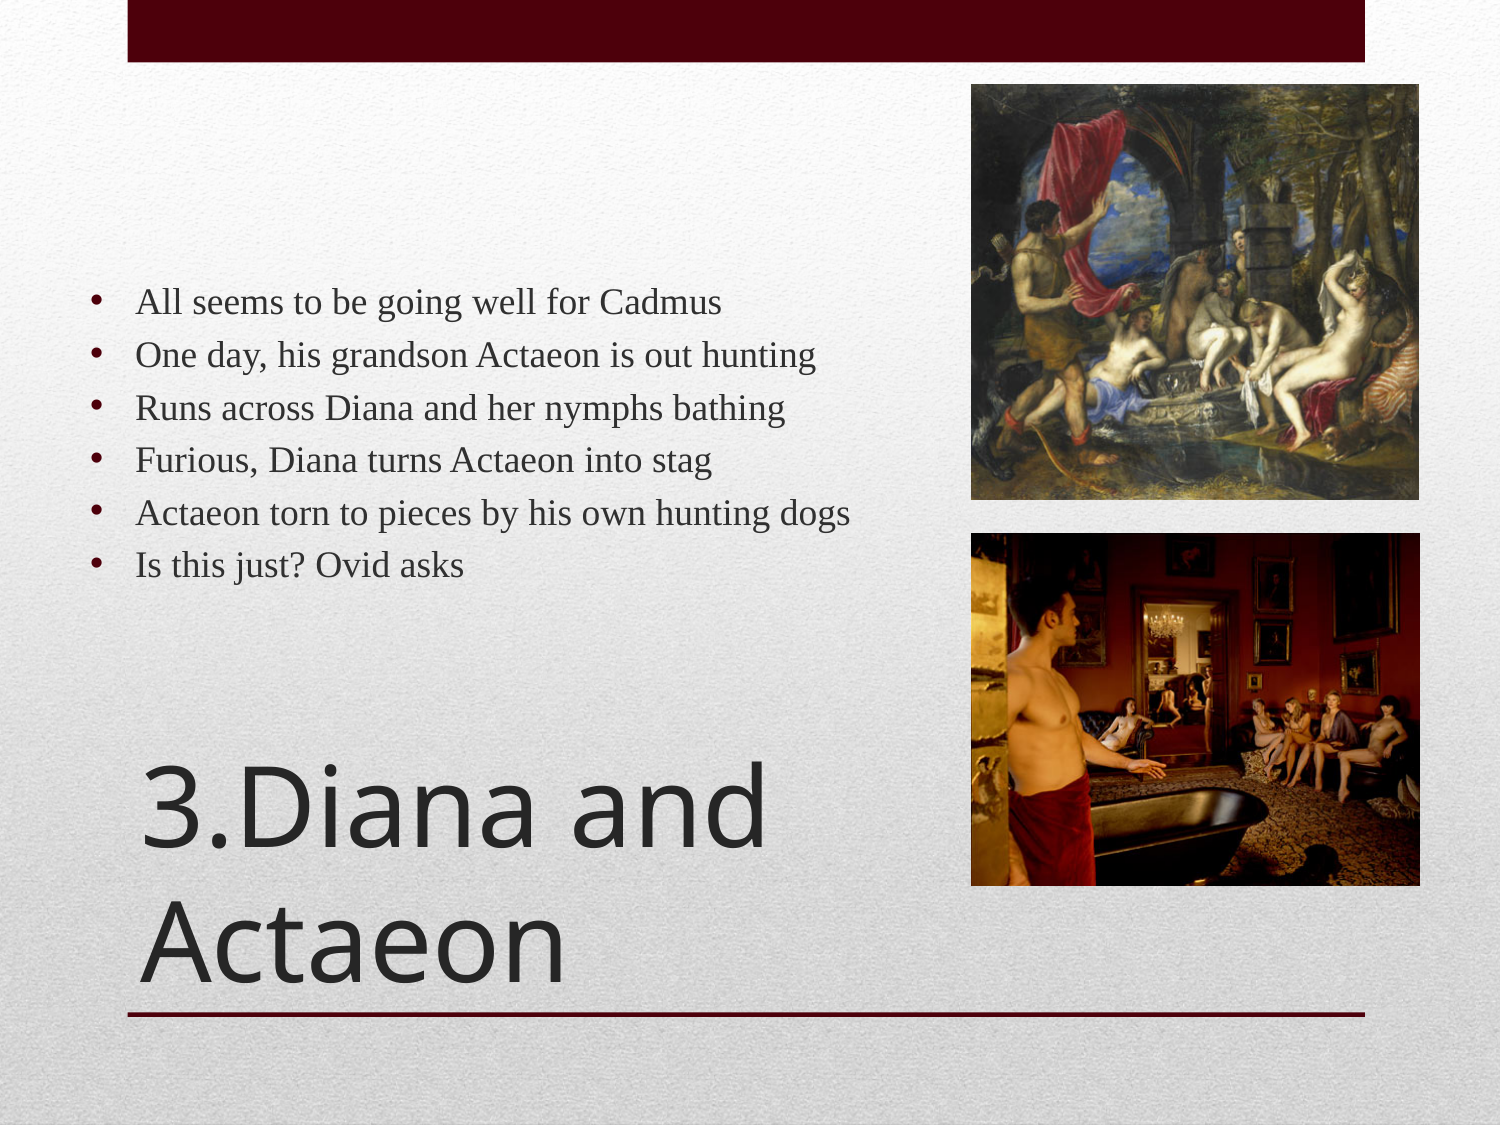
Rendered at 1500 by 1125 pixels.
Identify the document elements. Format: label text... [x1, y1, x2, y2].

picture [970, 83, 1420, 500]
picture [970, 533, 1421, 887]
list All seems to be going well for Cadmus One day, his grandson Actaeon is out hunting Runs across Diana and her nymphs bathing Furious, Diana turns Actaeon into stag Actaeon torn to pieces by his own hunting dogs Is this just? Ovid asks [75, 200, 925, 663]
title 3.Diana and Actaeon [125, 750, 1238, 1013]
